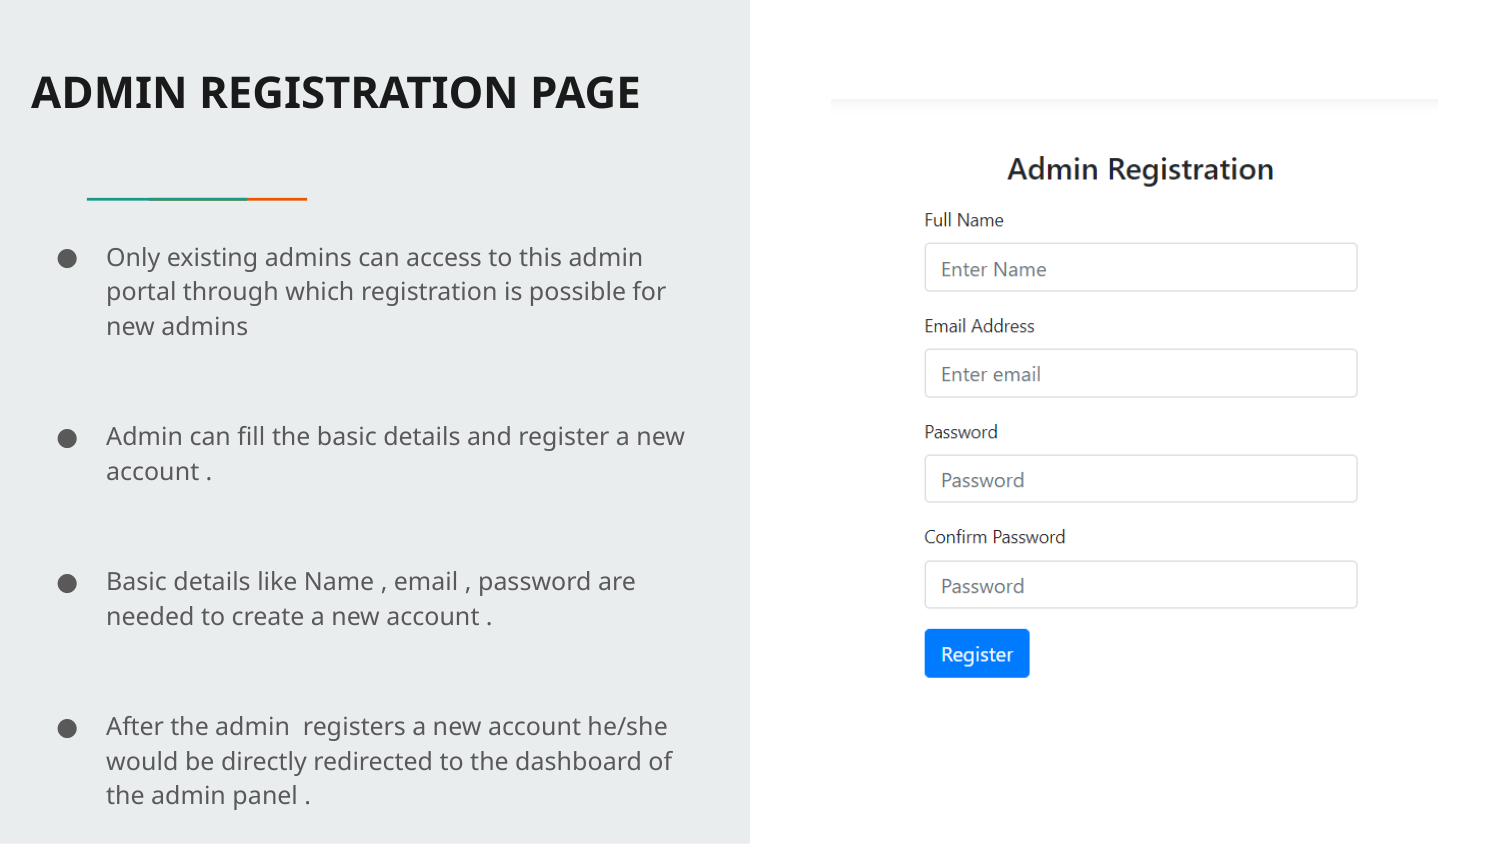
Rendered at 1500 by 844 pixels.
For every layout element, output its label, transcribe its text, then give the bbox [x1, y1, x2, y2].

subtitle Only existing admins can access to this admin portal through which registration is possible for new admins Admin can fill the basic details and register a new account . Basic details like Name , email , password are needed to create a new account . After the admin registers a new account he/she would be directly redirected to the dashboard of the admin panel . [16, 221, 733, 347]
title ADMIN REGISTRATION PAGE [16, 49, 772, 327]
picture [831, 99, 1438, 745]
